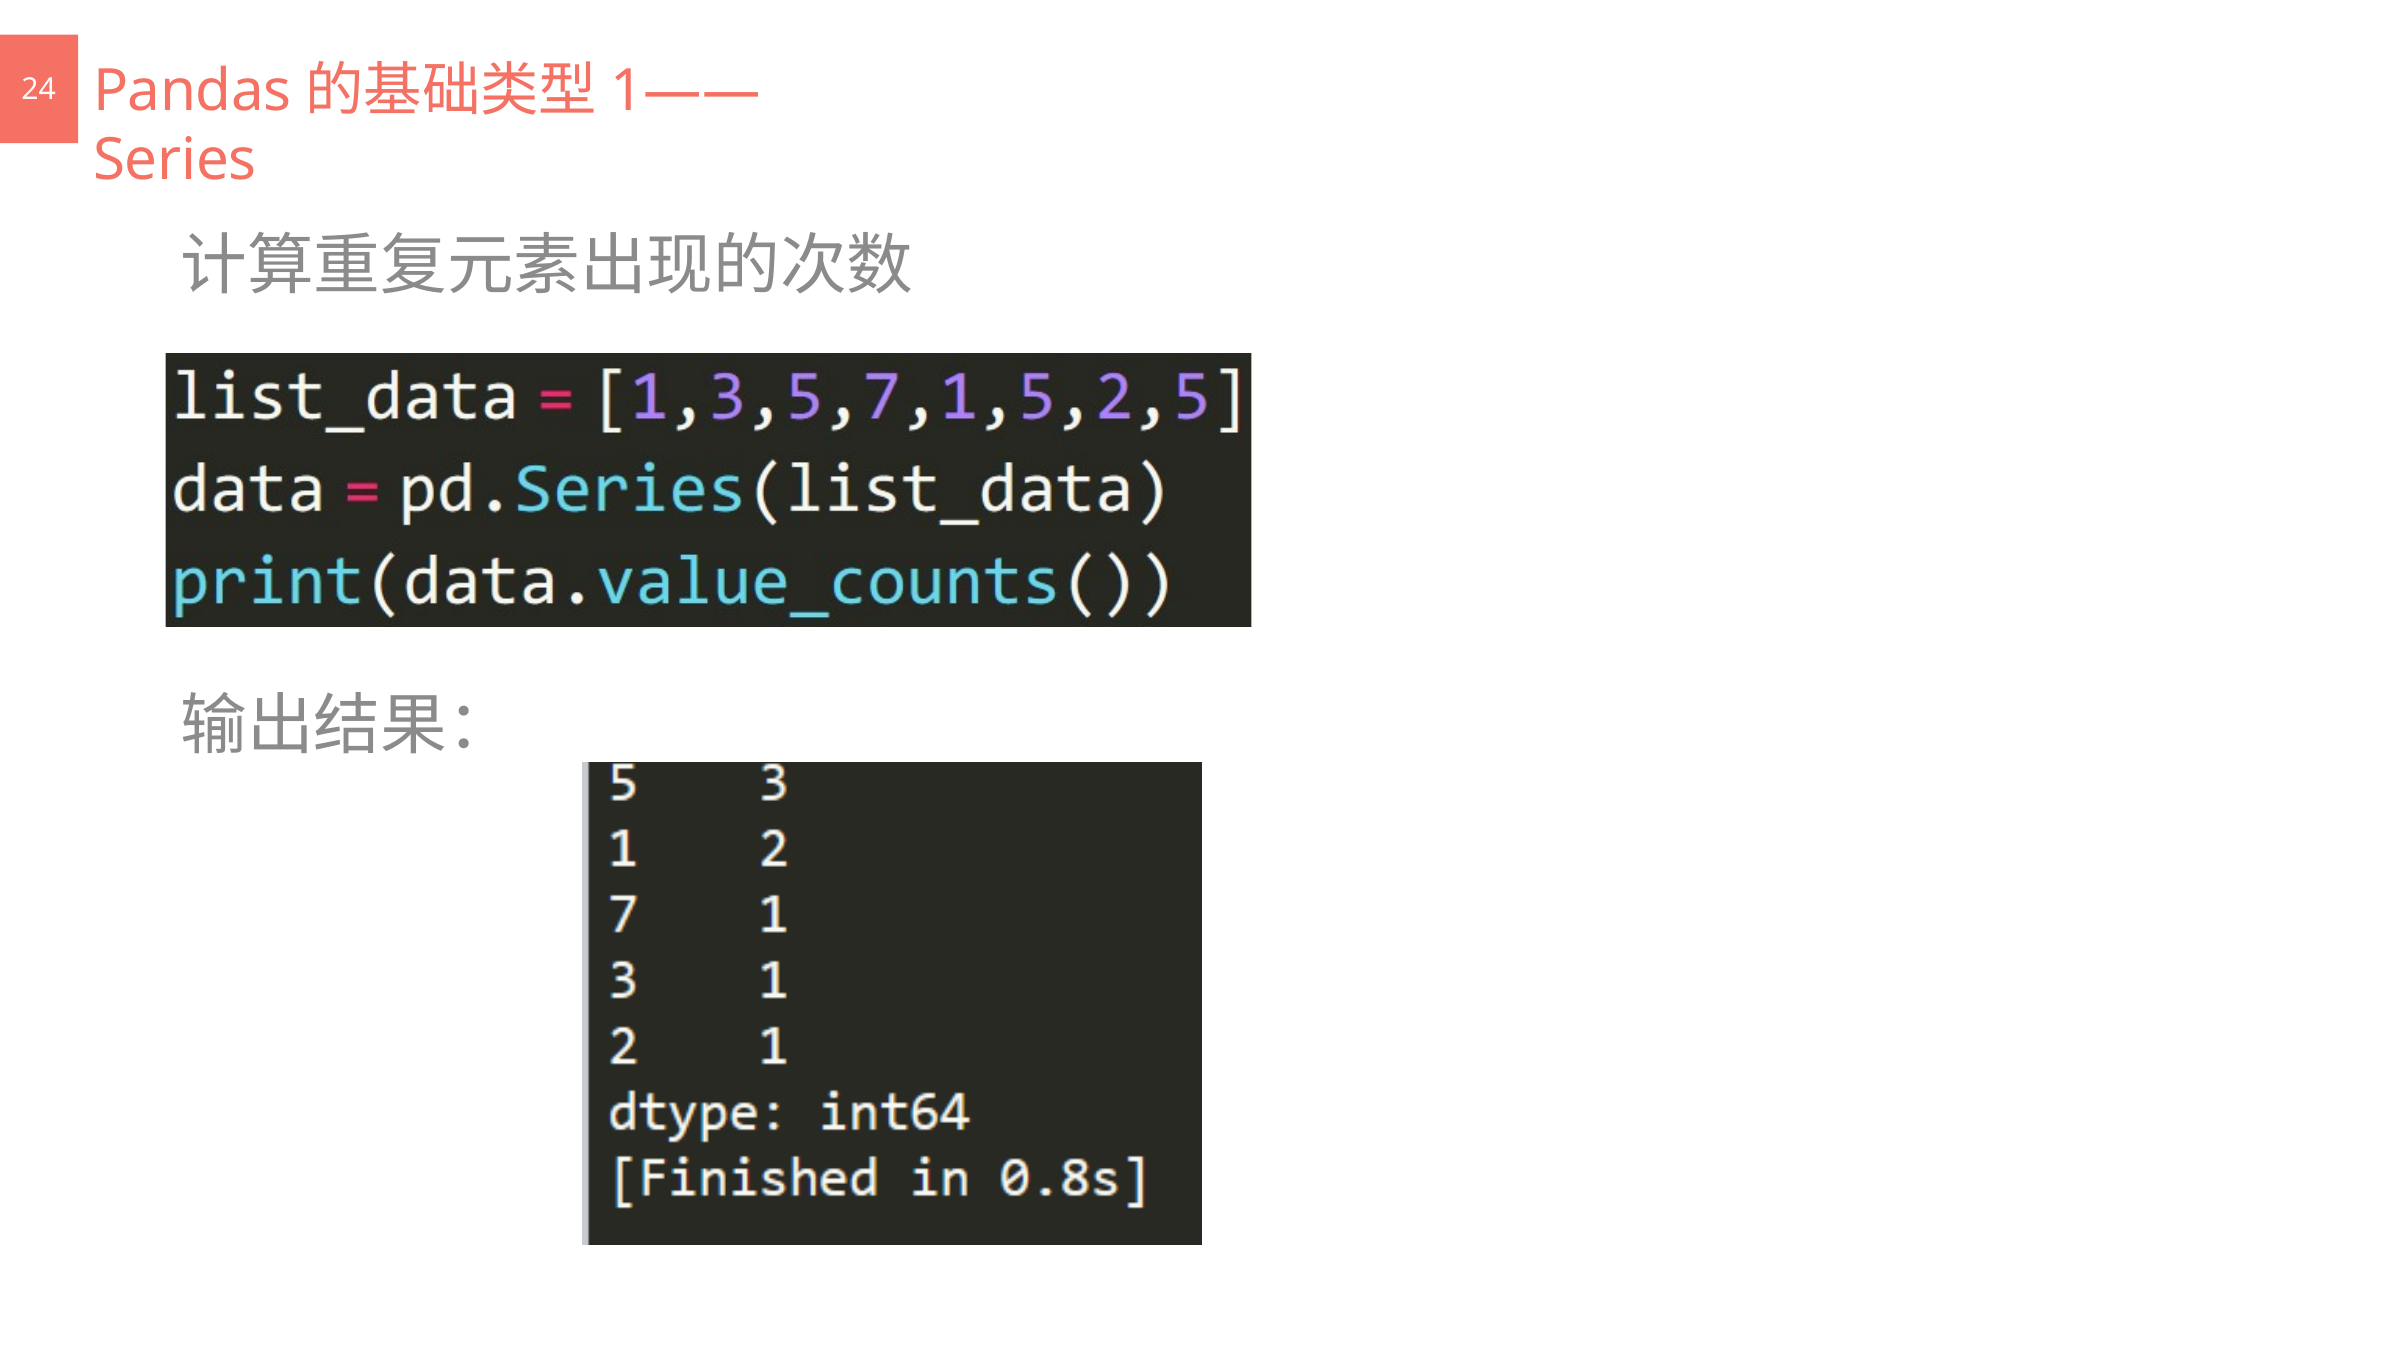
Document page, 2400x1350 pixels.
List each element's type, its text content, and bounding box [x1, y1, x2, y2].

picture [582, 762, 1203, 1246]
text_box [0, 34, 79, 144]
text_box [165, 353, 1252, 627]
text_box 24 [19, 67, 59, 106]
text_box 输出结果： [178, 679, 583, 762]
text_box 计算重复元素出现的次数 [178, 219, 916, 302]
text_box Pandas的基础类型1——Series [91, 49, 911, 192]
